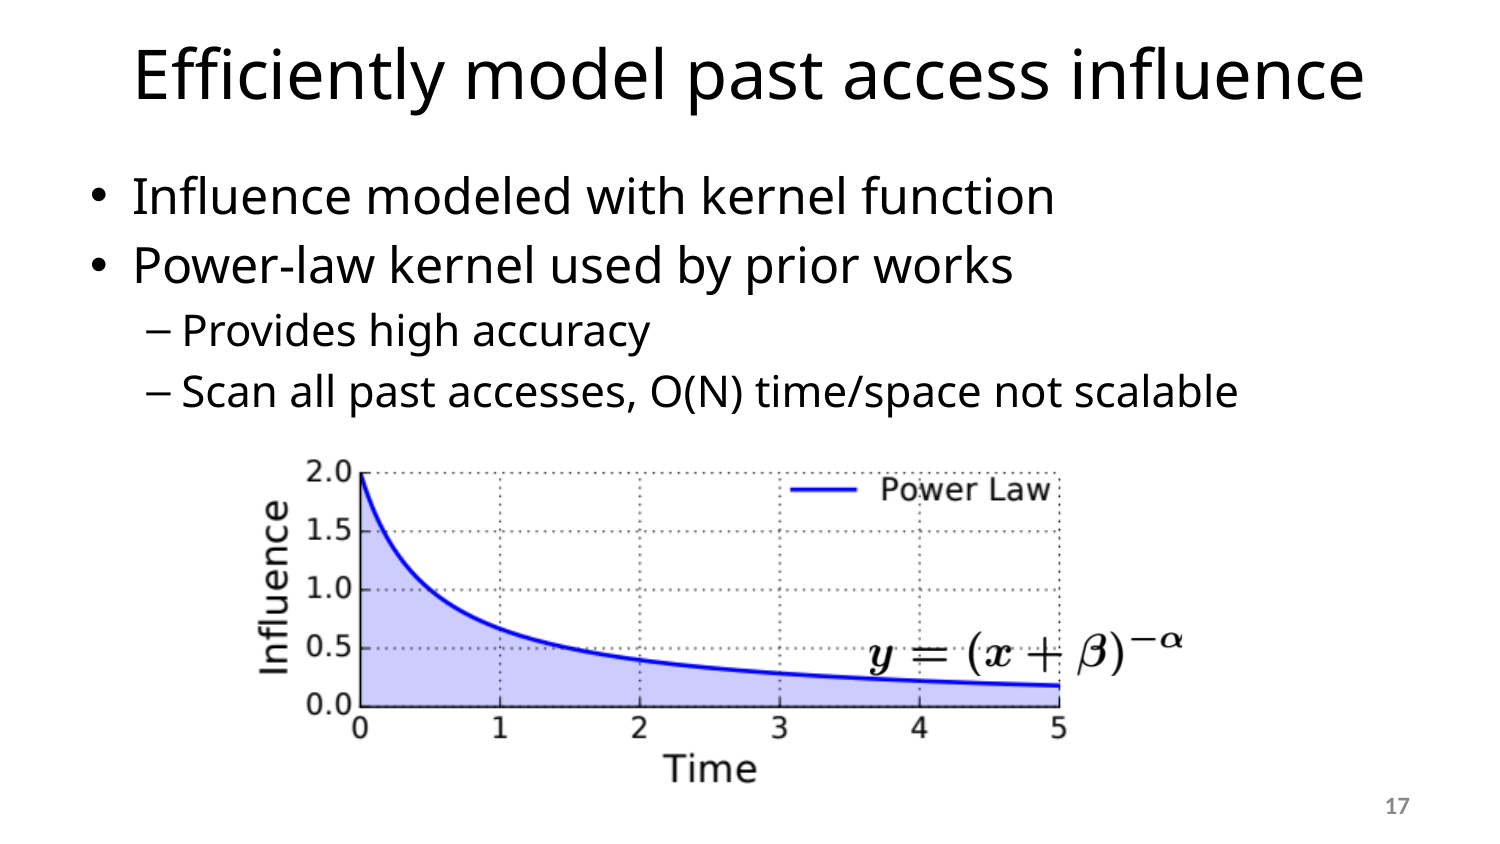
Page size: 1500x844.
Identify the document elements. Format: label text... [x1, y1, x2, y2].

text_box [244, 443, 1183, 805]
list Influence modeled with kernel function Power-law kernel used by prior works Provides high accuracy Scan all past accesses, O(N) time/space not scalable [75, 156, 1425, 714]
slide_number 17 [1074, 782, 1425, 827]
title Efficiently model past access influence [75, 1, 1425, 143]
